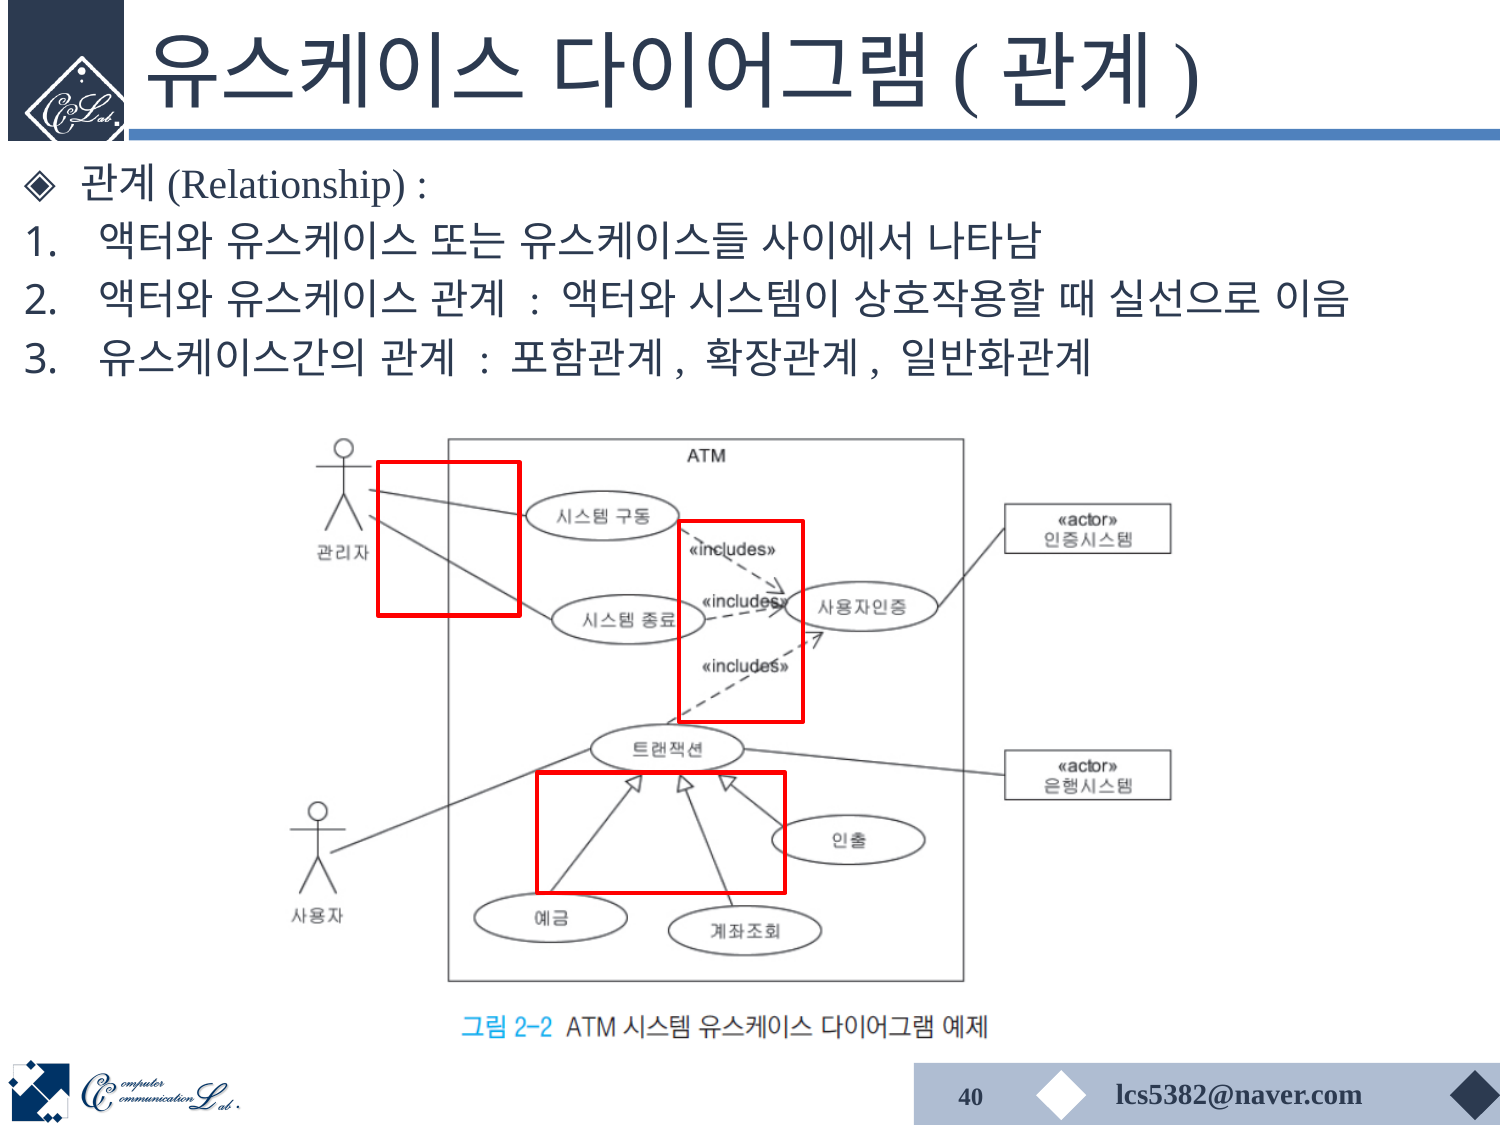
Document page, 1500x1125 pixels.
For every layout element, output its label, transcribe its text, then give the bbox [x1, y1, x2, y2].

title 유스케이스 다이어그램(관계) [129, 10, 1474, 126]
picture [269, 426, 1227, 1059]
list 관계(Relationship) : 액터와 유스케이스 또는 유스케이스들 사이에서 나타남 액터와 유스케이스 관계 : 액터와 시스템이 상호작용할 때 실선으로 이음 유스케이스간의 관계 : 포함관계, 확장관계, 일반화관계 [8, 148, 1493, 1059]
picture [8, 0, 124, 141]
picture [7, 1058, 243, 1125]
